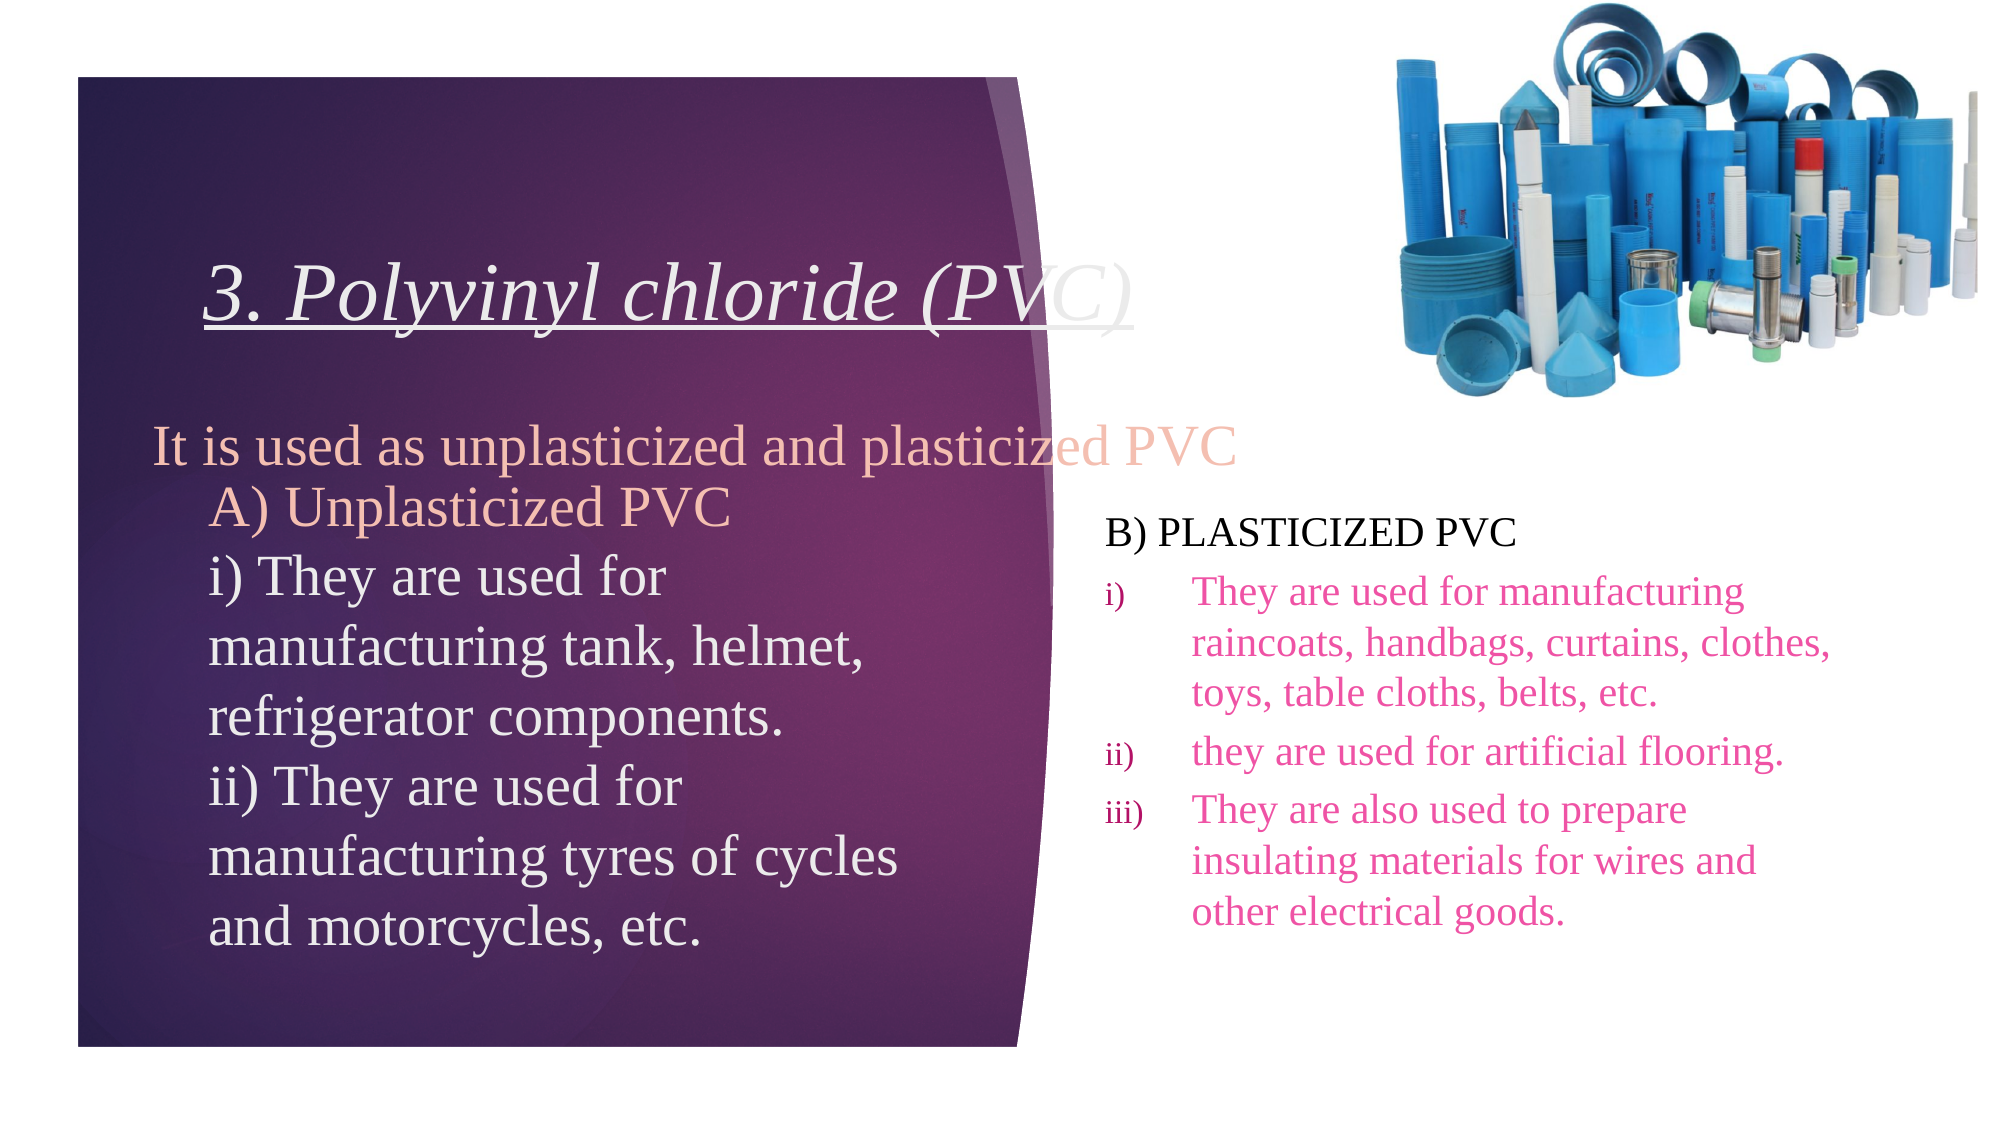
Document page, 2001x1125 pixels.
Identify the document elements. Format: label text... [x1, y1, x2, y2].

list b) Plasticized Pvc They are used for manufacturing raincoats, handbags, curtains, clothes, toys, table cloths, belts, etc. they are used for artificial flooring. They are also used to prepare insulating materials for wires and other electrical goods. [1089, 485, 1862, 1005]
text_box 3. Polyvinyl chloride (PVC) [188, 174, 1380, 399]
picture [1385, 0, 1991, 398]
text_box It is used as unplasticized and plasticized PVC [137, 399, 1928, 485]
title A) Unplasticized PVC i) They are used for manufacturing tank, helmet, refrigerator components. ii) They are used for manufacturing tyres of cycles and motorcycles, etc. [193, 485, 966, 1080]
